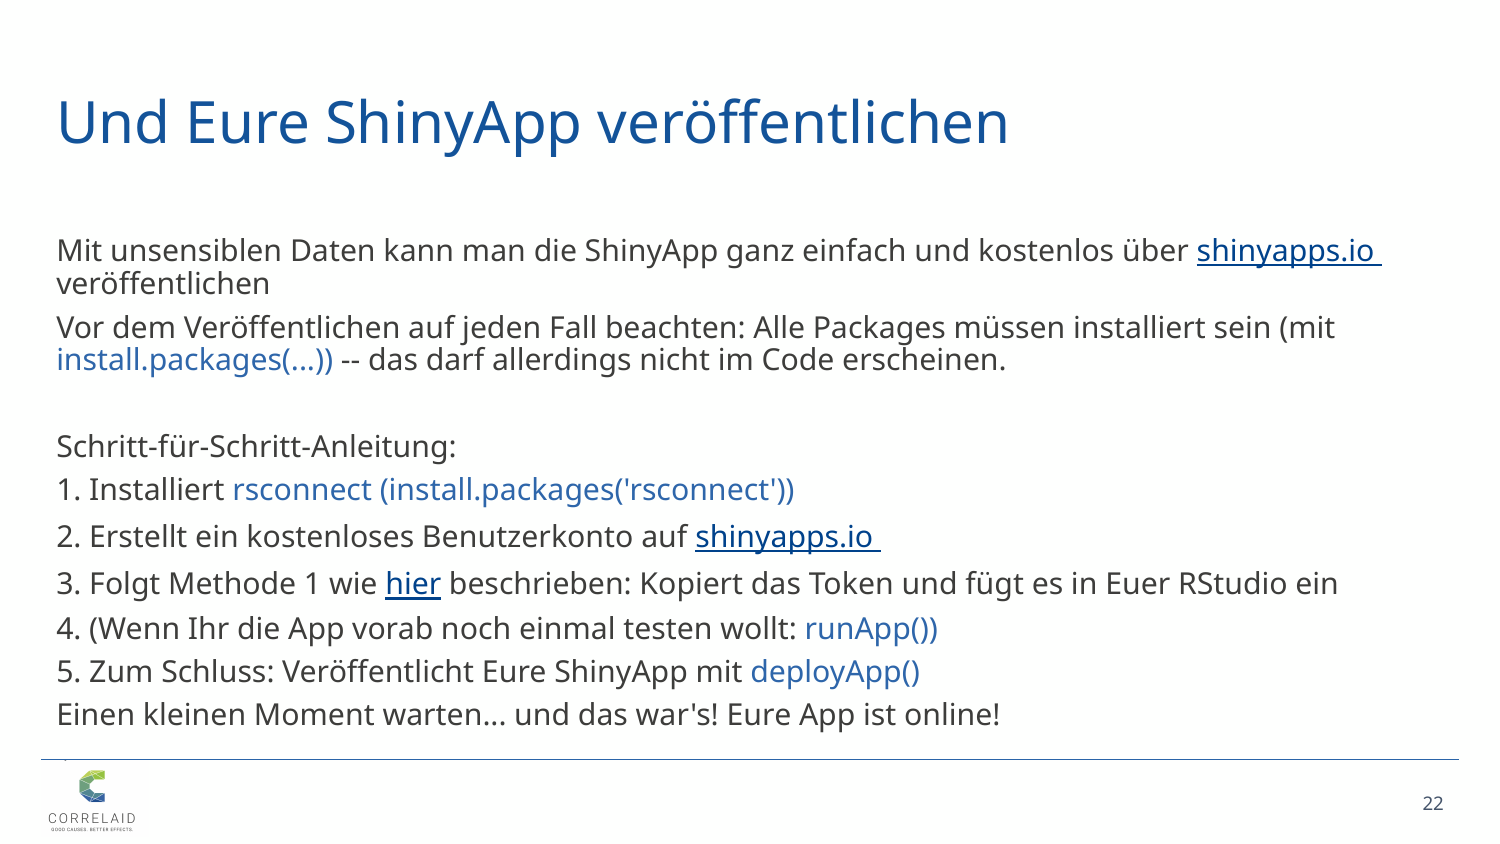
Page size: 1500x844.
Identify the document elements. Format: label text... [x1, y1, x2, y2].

picture [41, 760, 149, 837]
list Mit unsensiblen Daten kann man die ShinyApp ganz einfach und kostenlos über shinyapps.io veröffentlichen Vor dem Veröffentlichen auf jeden Fall beachten: Alle Packages müssen installiert sein (mit install.packages(...)) -- das darf allerdings nicht im Code erscheinen. Schritt-für-Schritt-Anleitung: 1. Installiert rsconnect (install.packages('rsconnect')) 2. Erstellt ein kostenloses Benutzerkonto auf shinyapps.io 3. Folgt Methode 1 wie hier beschrieben: Kopiert das Token und fügt es in Euer RStudio ein 4. (Wenn Ihr die App vorab noch einmal testen wollt: runApp()) 5. Zum Schluss: Veröffentlicht Eure ShinyApp mit deployApp() Einen kleinen Moment warten... und das war's! Eure App ist online! [41, 224, 1459, 744]
title Und Eure ShinyApp veröffentlichen [41, 43, 1459, 207]
